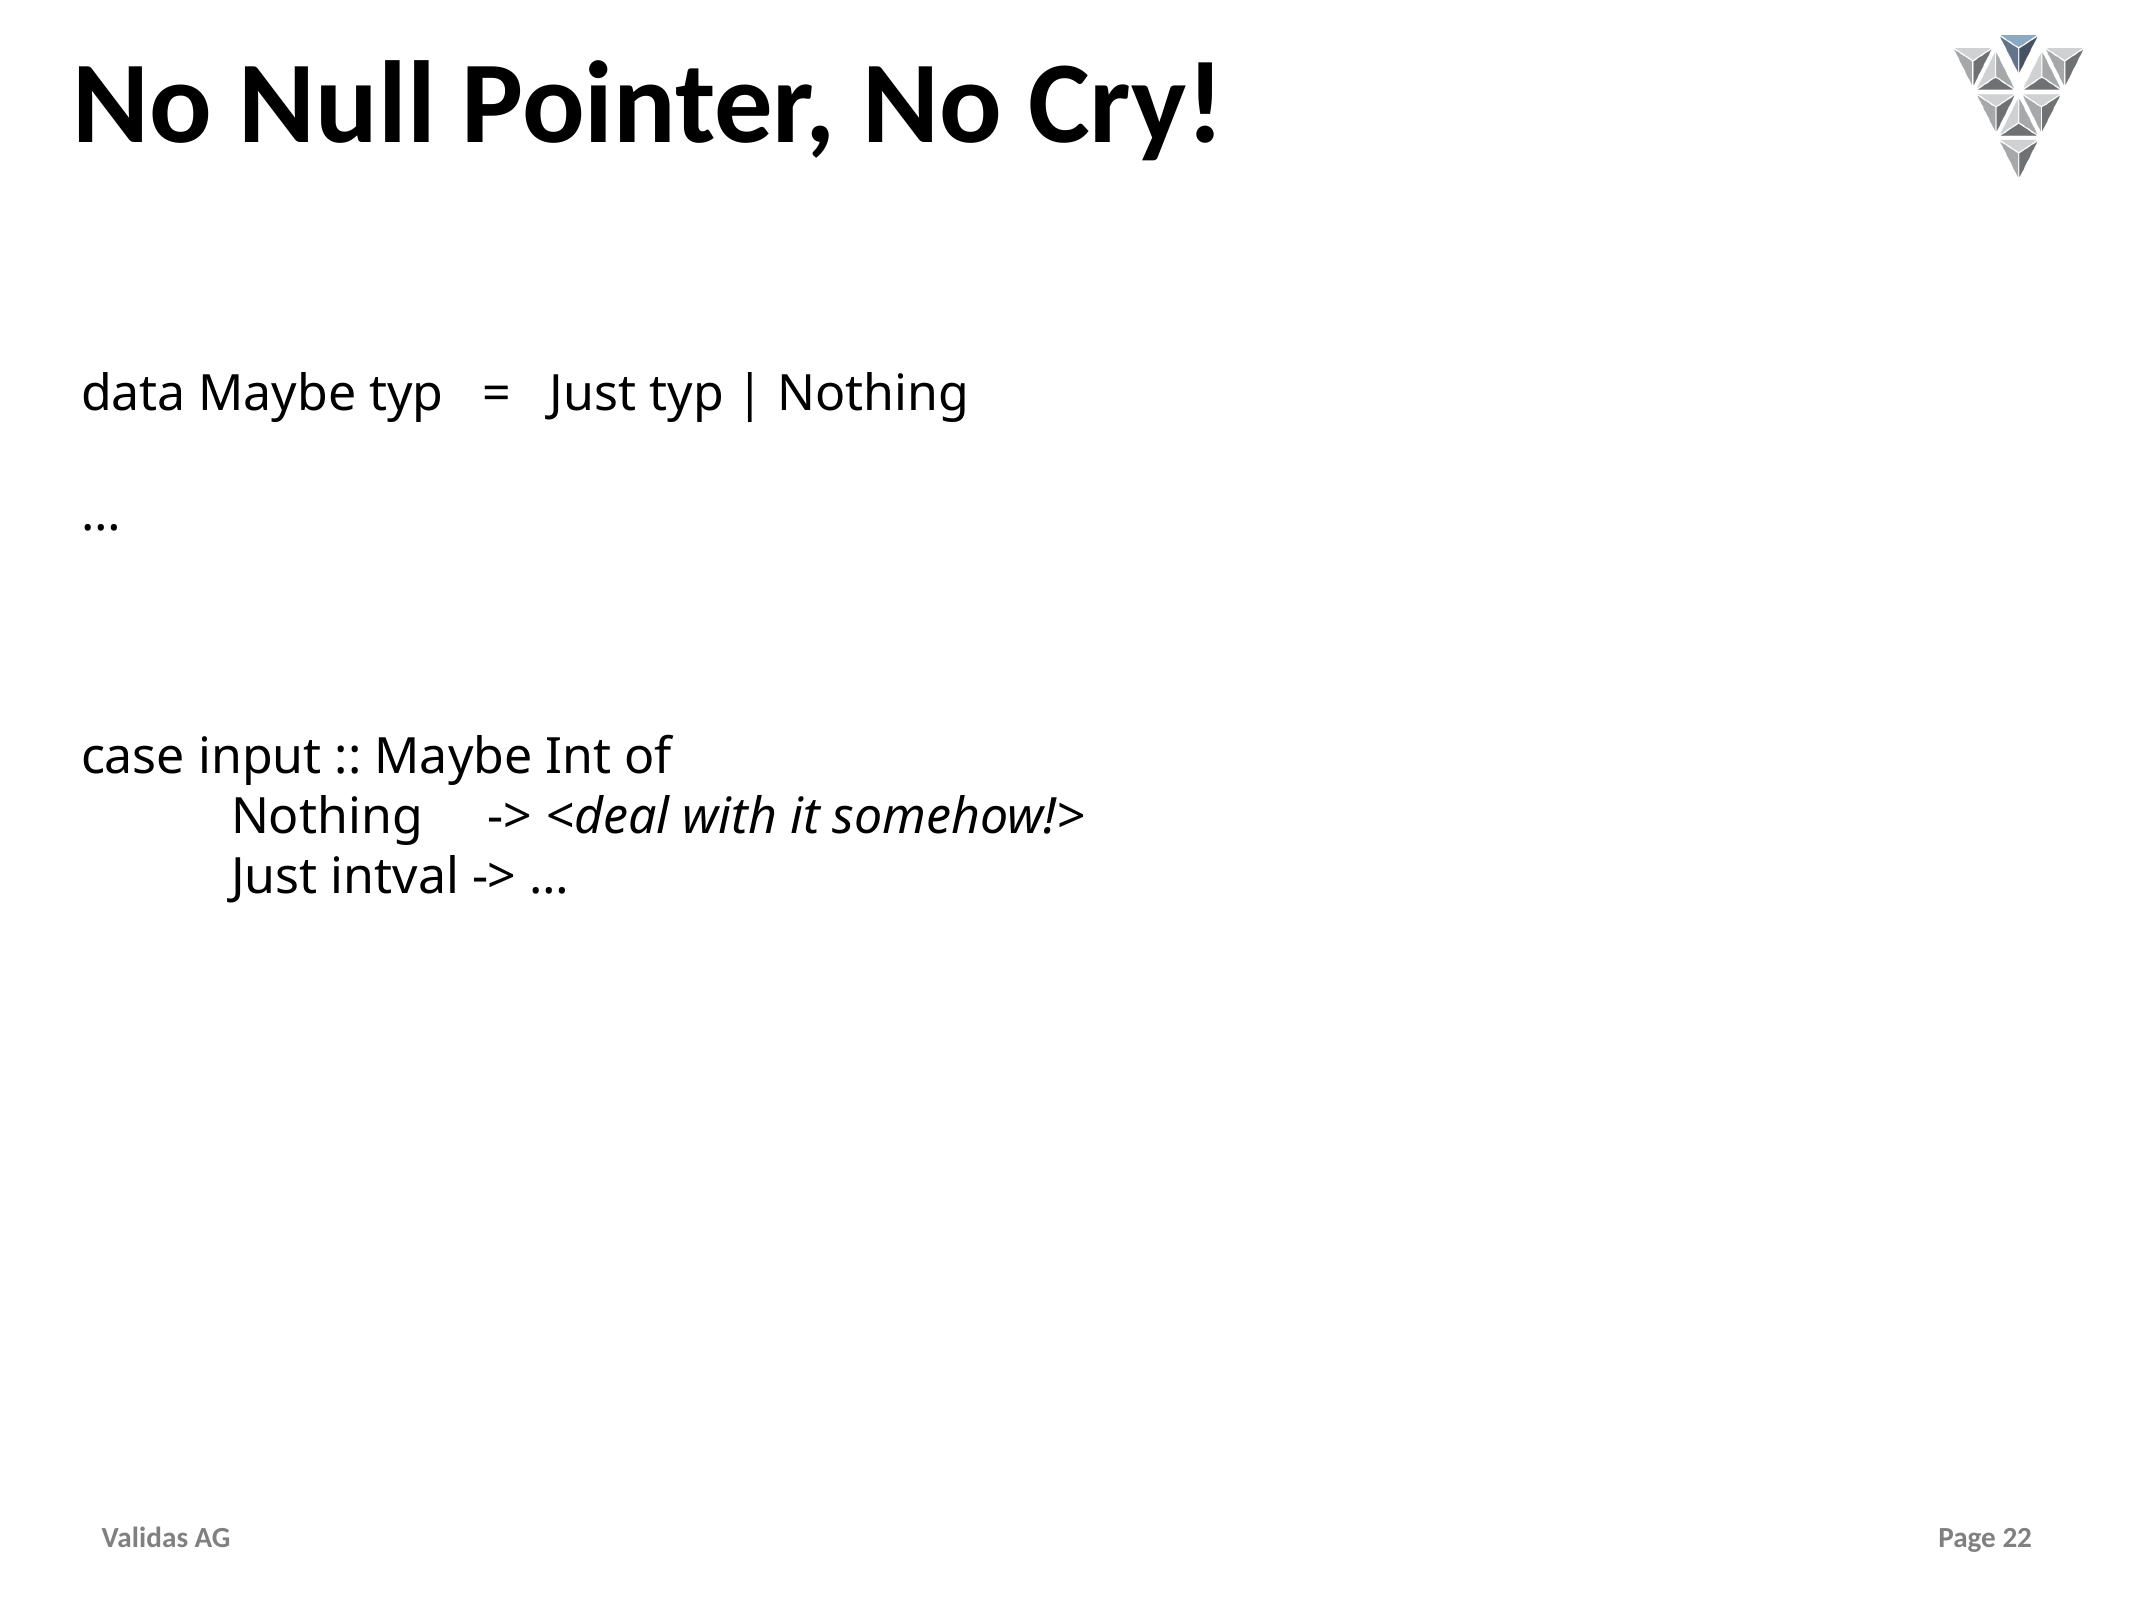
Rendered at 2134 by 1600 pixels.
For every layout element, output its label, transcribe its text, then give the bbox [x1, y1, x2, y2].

text_box case input :: Maybe Int of Nothing -> <deal with it somehow!> Just intval -> … [66, 715, 2054, 971]
text_box data Maybe typ = Just typ | Nothing … [66, 353, 2054, 549]
picture [1954, 35, 2083, 177]
title No Null Pointer, No Cry! [72, 15, 1835, 170]
